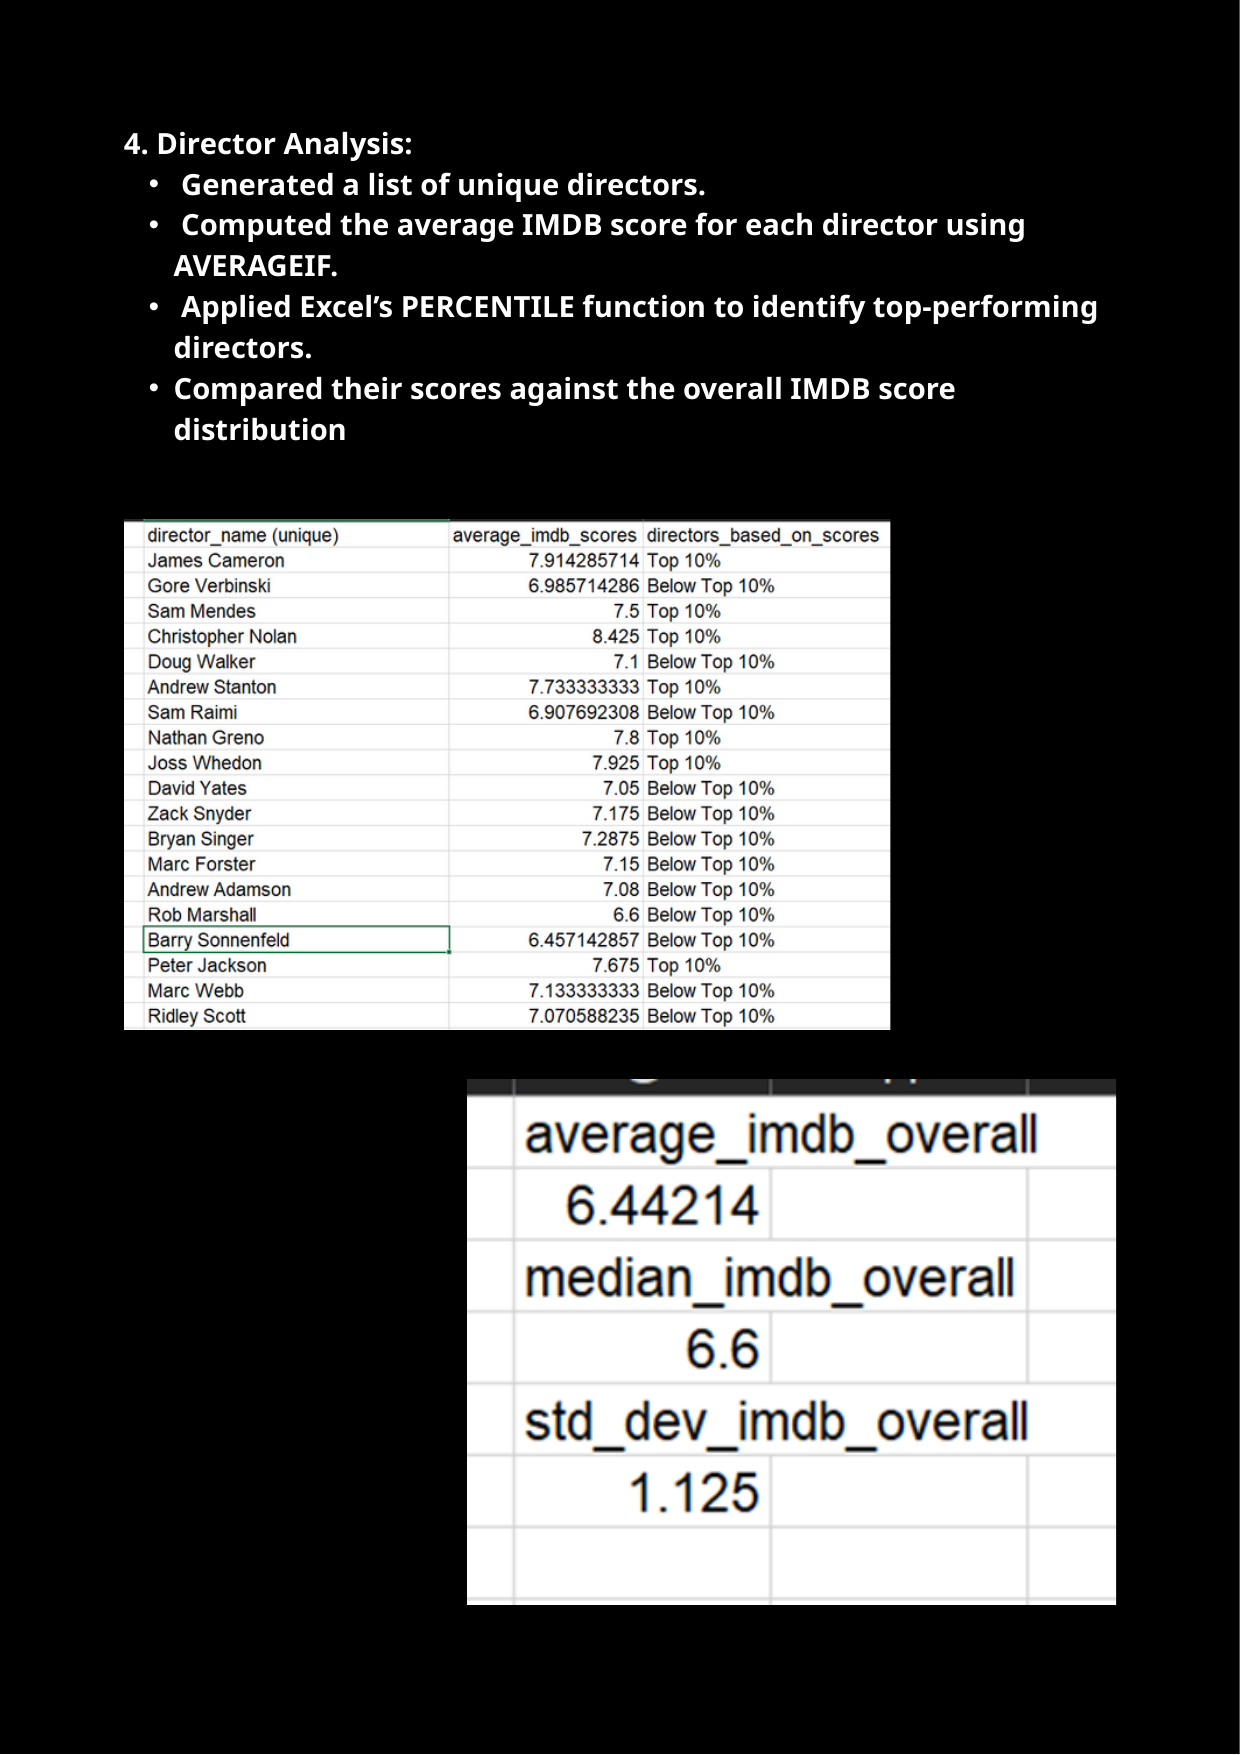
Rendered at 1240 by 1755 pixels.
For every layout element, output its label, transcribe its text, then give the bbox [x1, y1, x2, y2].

text_box 4. Director Analysis: Generated a list of unique directors. Computed the average IMDB score for each director using AVERAGEIF. Applied Excel’s PERCENTILE function to identify top-performing directors. Compared their scores against the overall IMDB score distribution [123, 119, 1117, 446]
text_box [467, 1079, 1117, 1605]
text_box [124, 519, 891, 1030]
